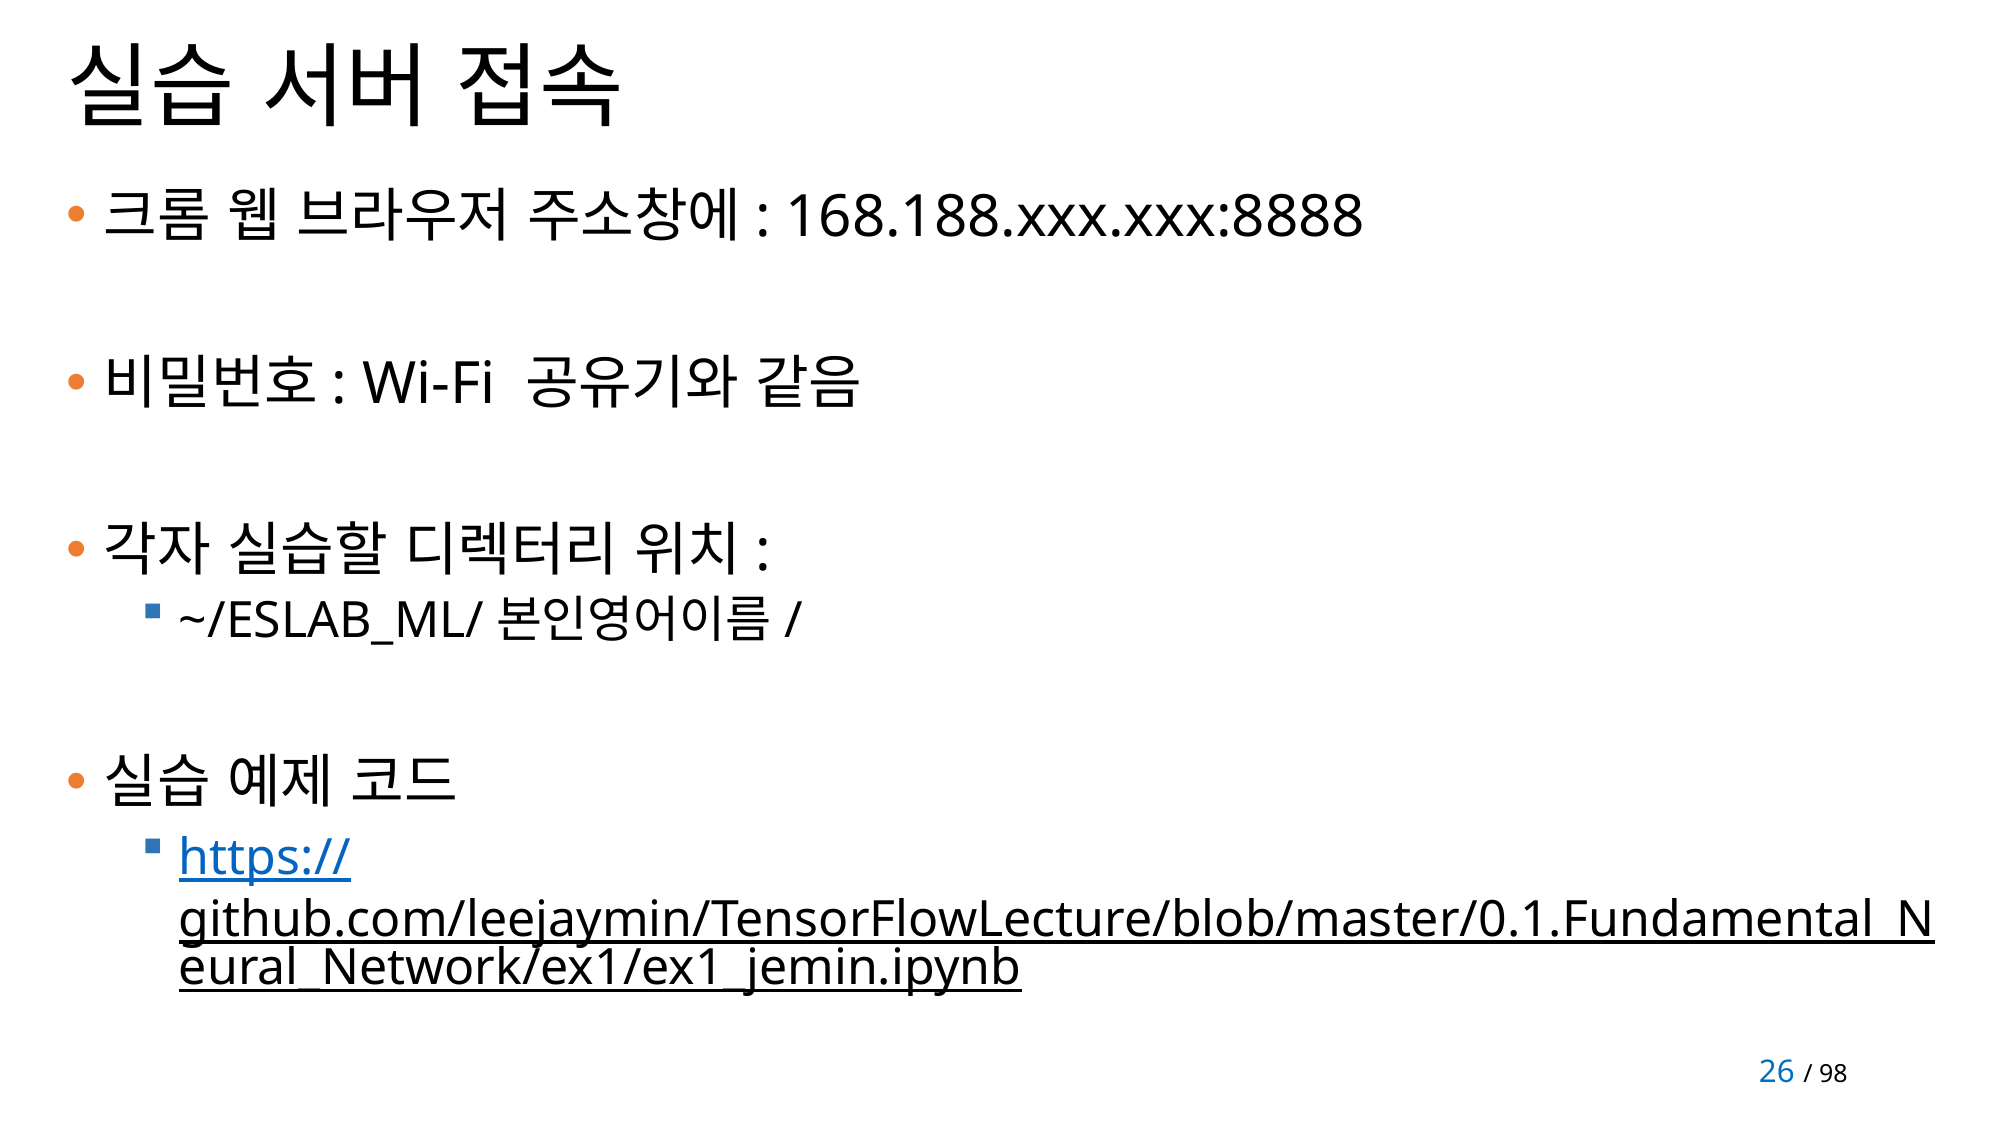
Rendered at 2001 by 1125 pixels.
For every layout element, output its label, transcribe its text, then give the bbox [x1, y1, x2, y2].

title 실습 서버 접속 [51, 18, 1961, 161]
list 크롬 웹 브라우저 주소창에: 168.188.xxx.xxx:8888 비밀번호: Wi-Fi 공유기와 같음 각자 실습할 디렉터리 위치: ~/ESLAB_ML/본인영어이름/ 실습 예제 코드 https://github.com/leejaymin/TensorFlowLecture/blob/master/0.1.Fundamental_Neural_Network/ex1/ex1_jemin.ipynb [51, 178, 1961, 1056]
slide_number 26 / 98 [1412, 1042, 1863, 1103]
